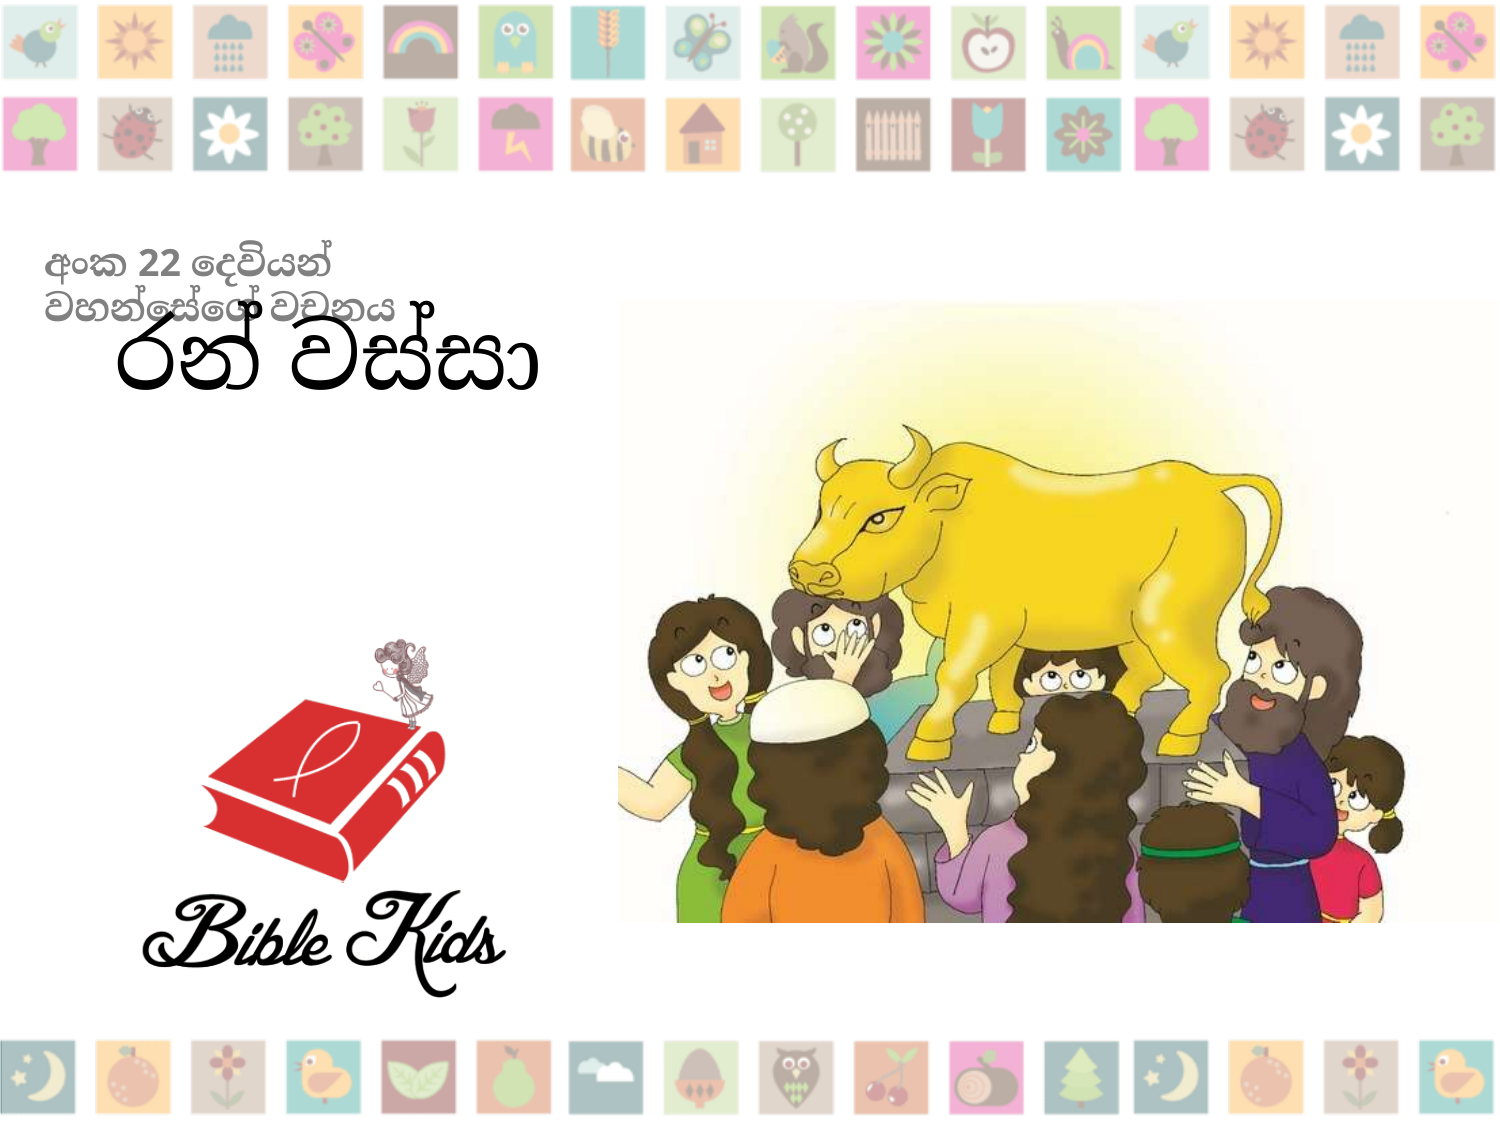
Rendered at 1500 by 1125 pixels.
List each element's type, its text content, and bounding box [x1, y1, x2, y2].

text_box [0, 1028, 1500, 1118]
text_box රන් වස්සා [5, 290, 651, 416]
text_box අංක 22 දෙවියන් වහන්සේගේ වචනය [29, 231, 543, 290]
picture [117, 600, 544, 1027]
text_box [0, 3, 1500, 181]
picture [618, 300, 1500, 923]
